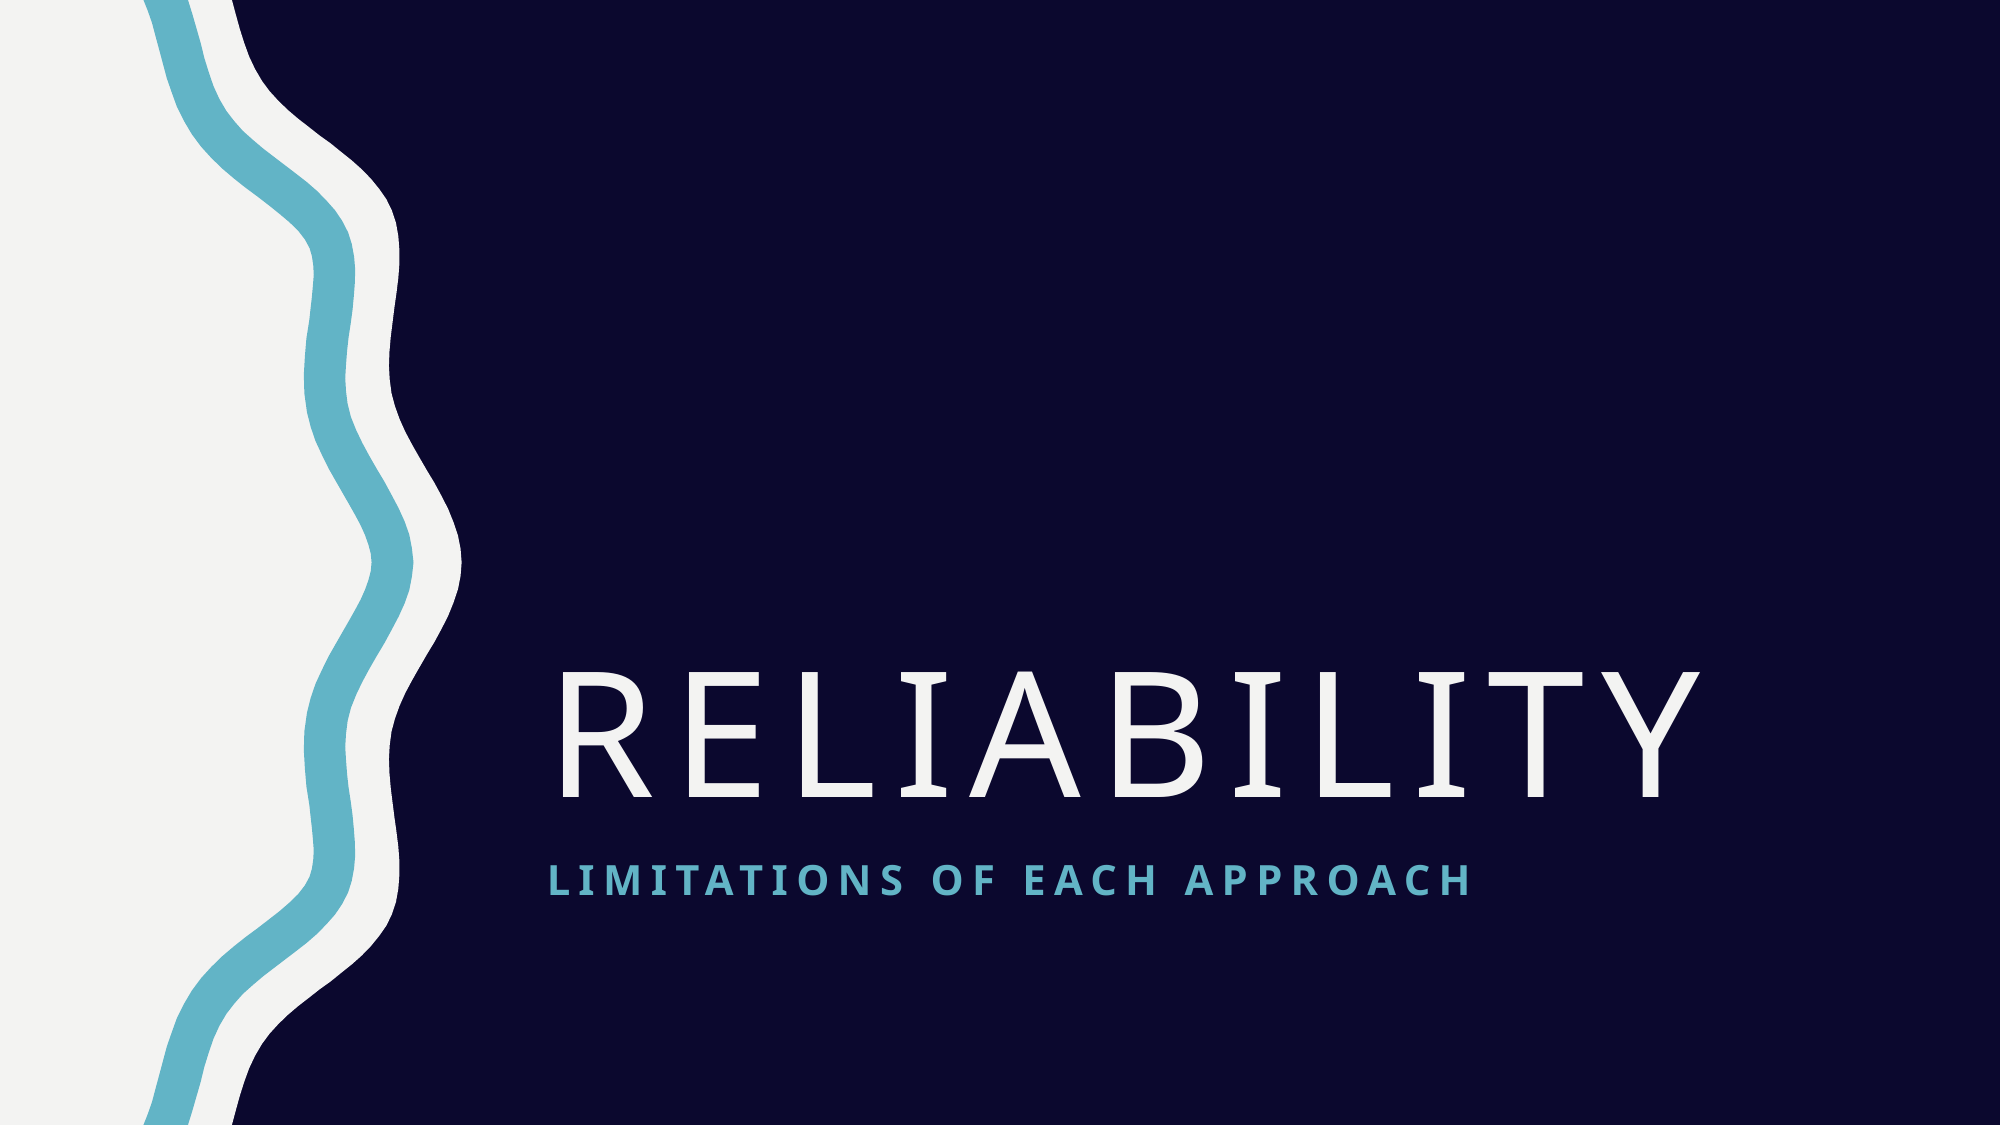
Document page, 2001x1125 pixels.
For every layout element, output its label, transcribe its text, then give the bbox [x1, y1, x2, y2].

title RELIABILITY [531, 176, 1875, 843]
list Limitations of each approach [531, 846, 1684, 1003]
